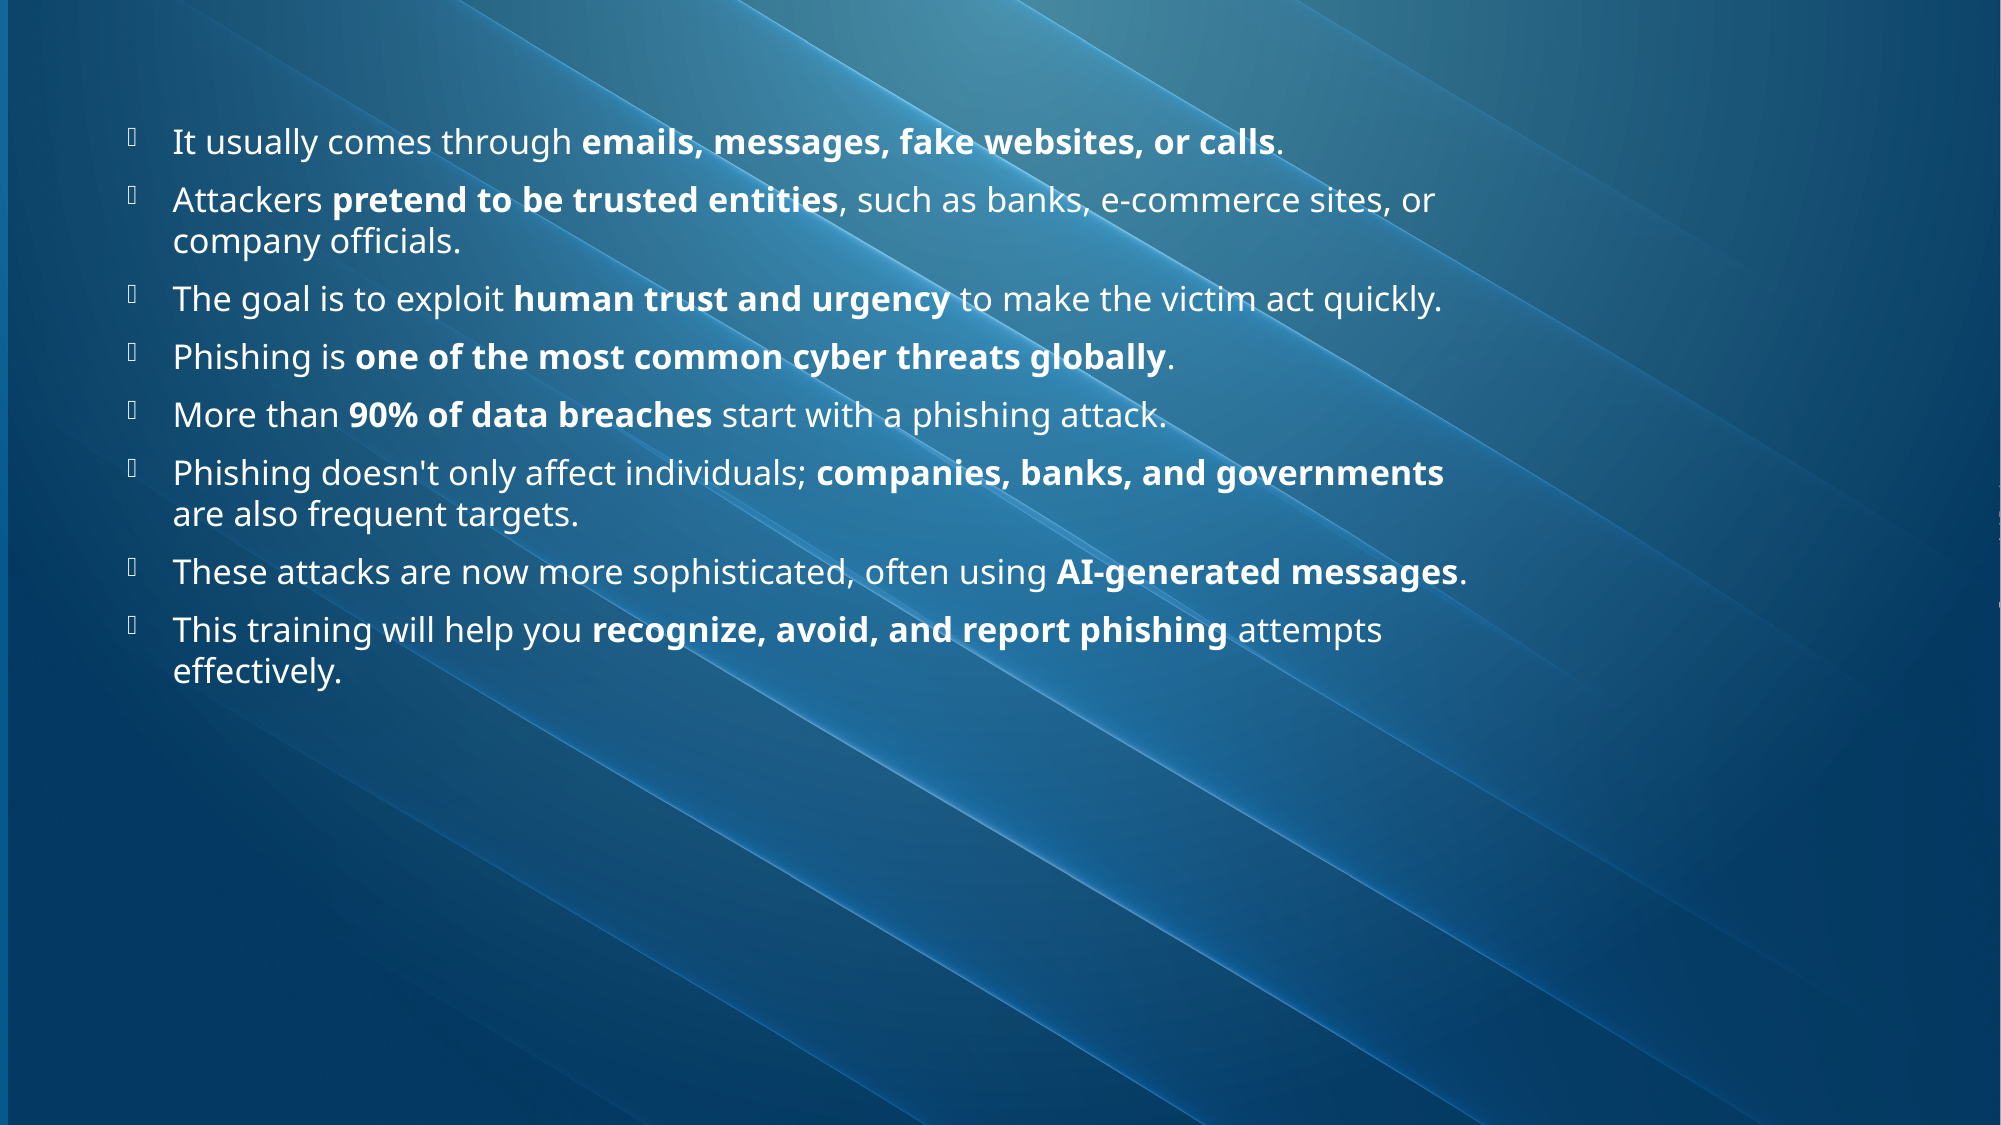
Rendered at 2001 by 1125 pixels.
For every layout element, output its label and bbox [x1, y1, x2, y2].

picture [8, 0, 2000, 1125]
text_box [0, 0, 8, 1125]
